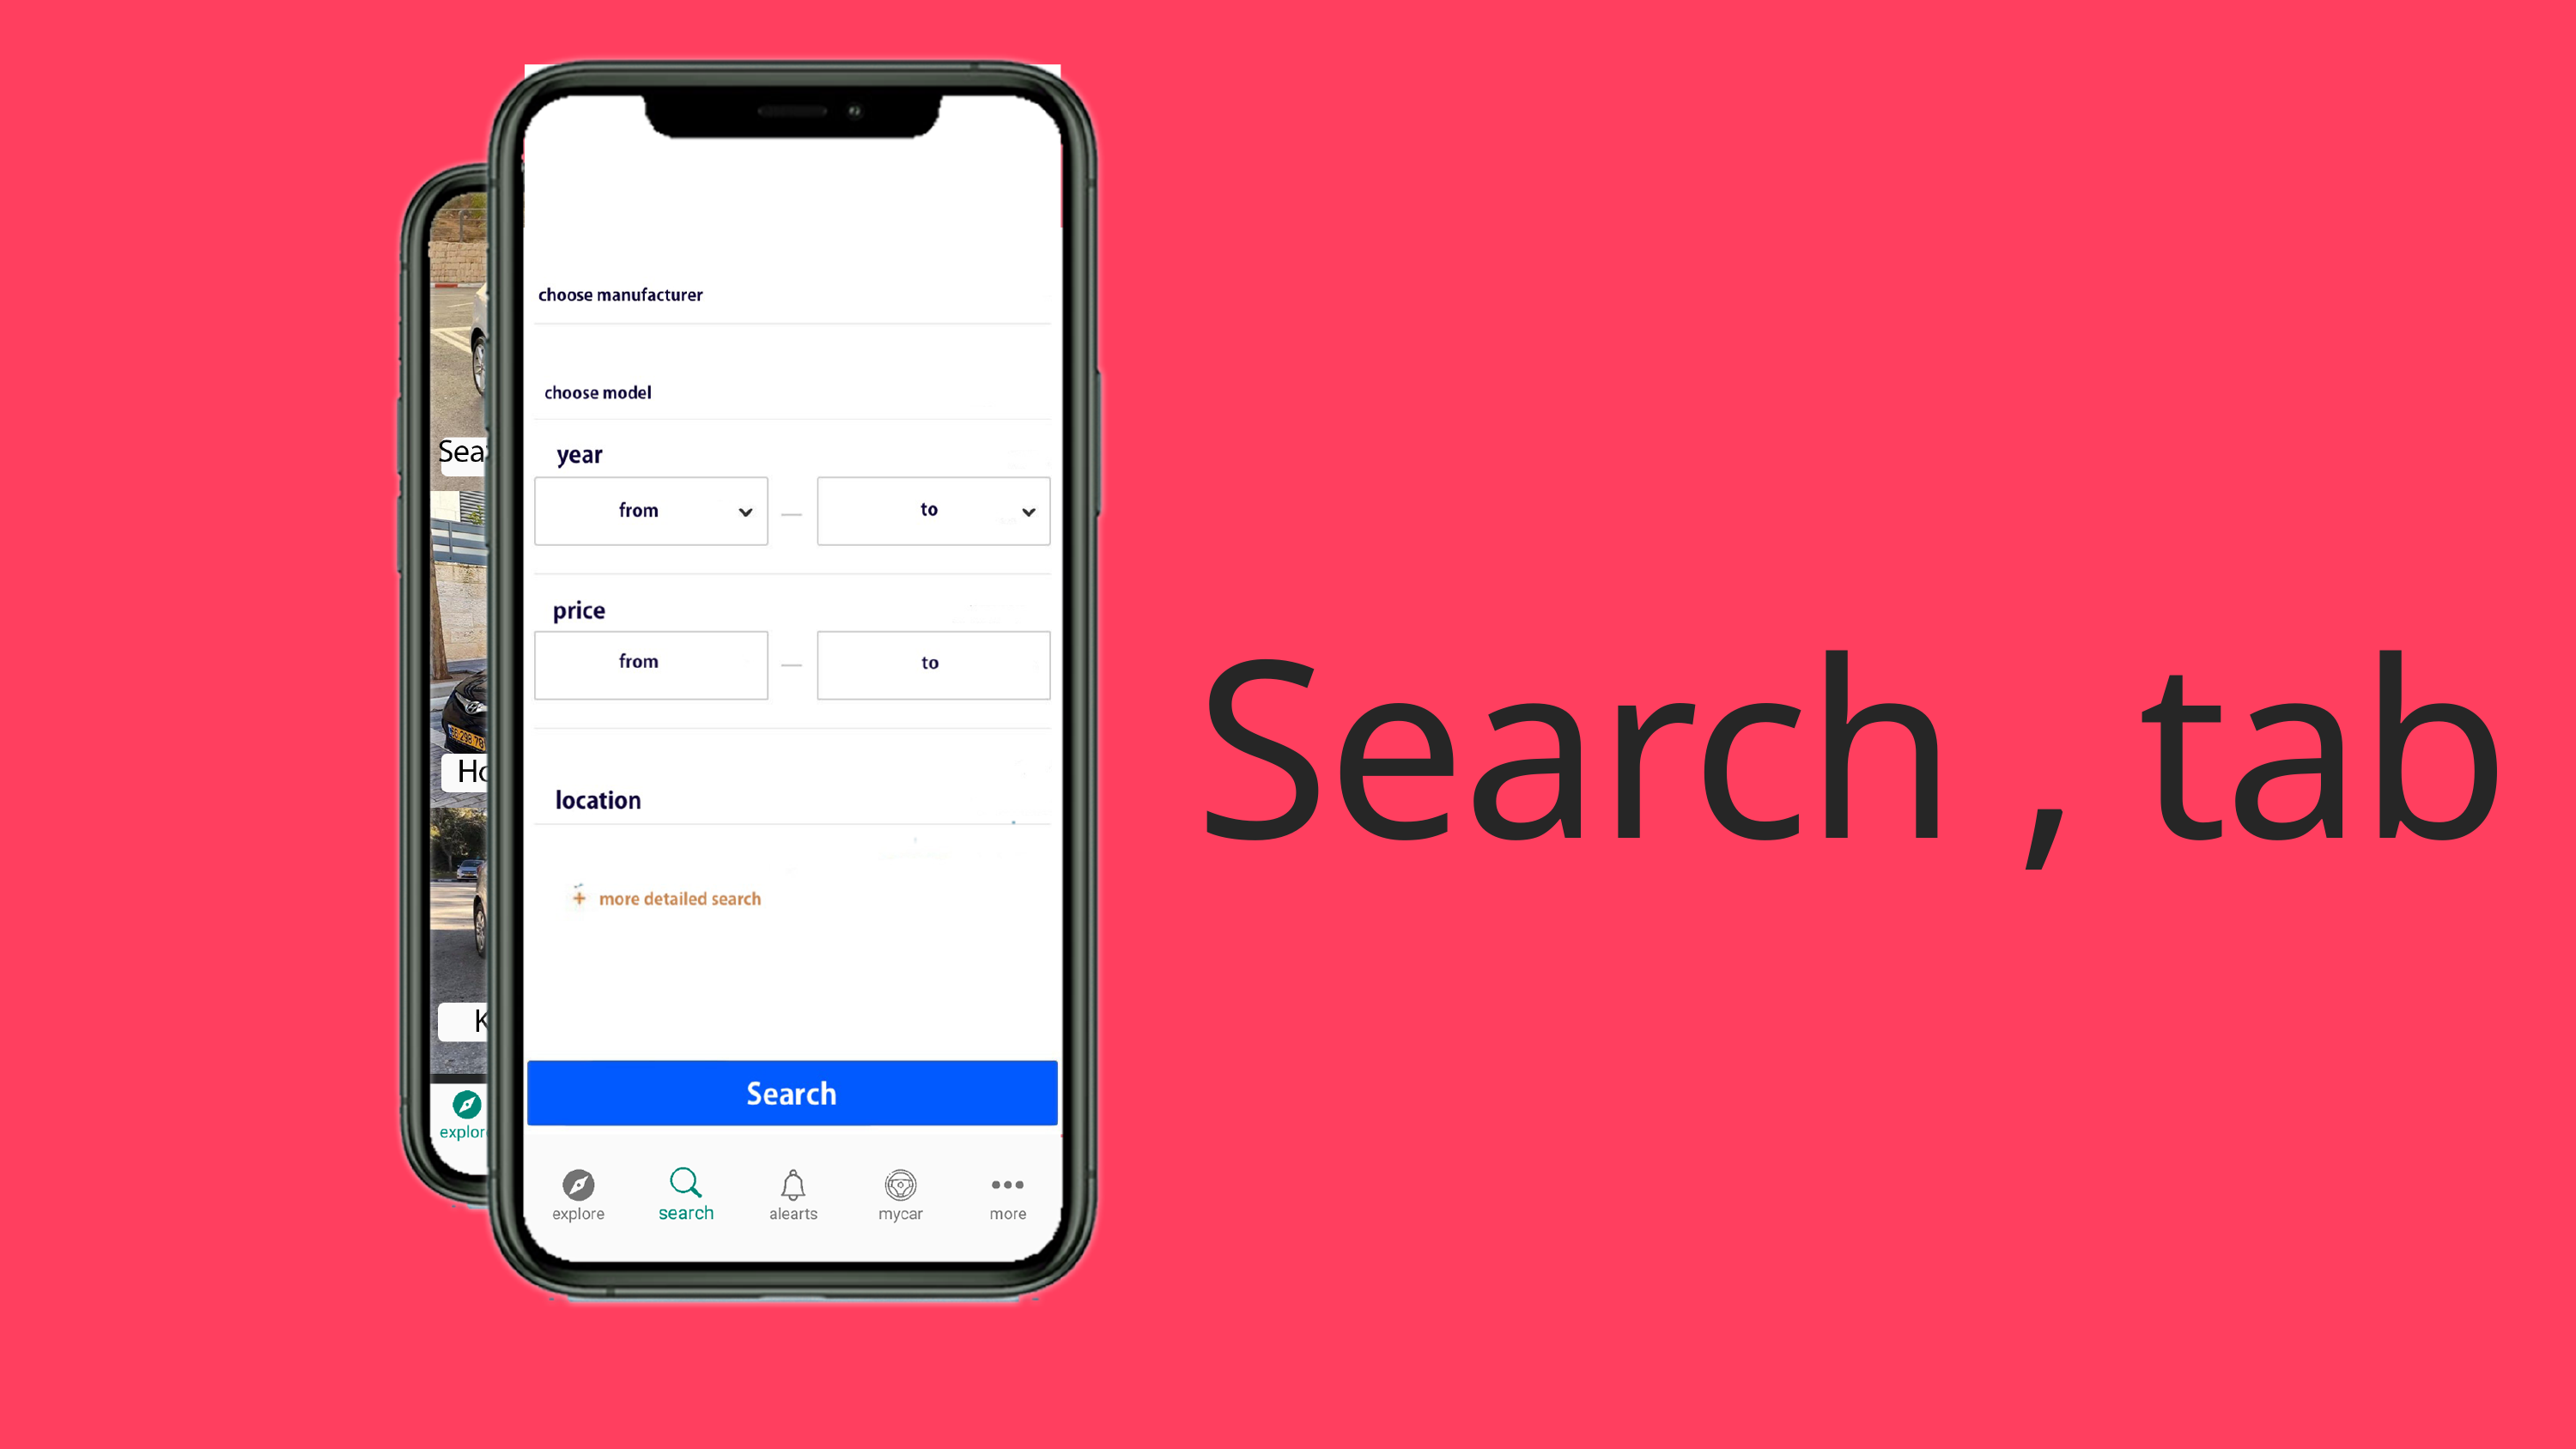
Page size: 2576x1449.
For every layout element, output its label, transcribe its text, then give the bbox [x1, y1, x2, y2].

picture [169, 0, 1370, 1449]
text_box Search , tab [1370, 586, 2519, 892]
